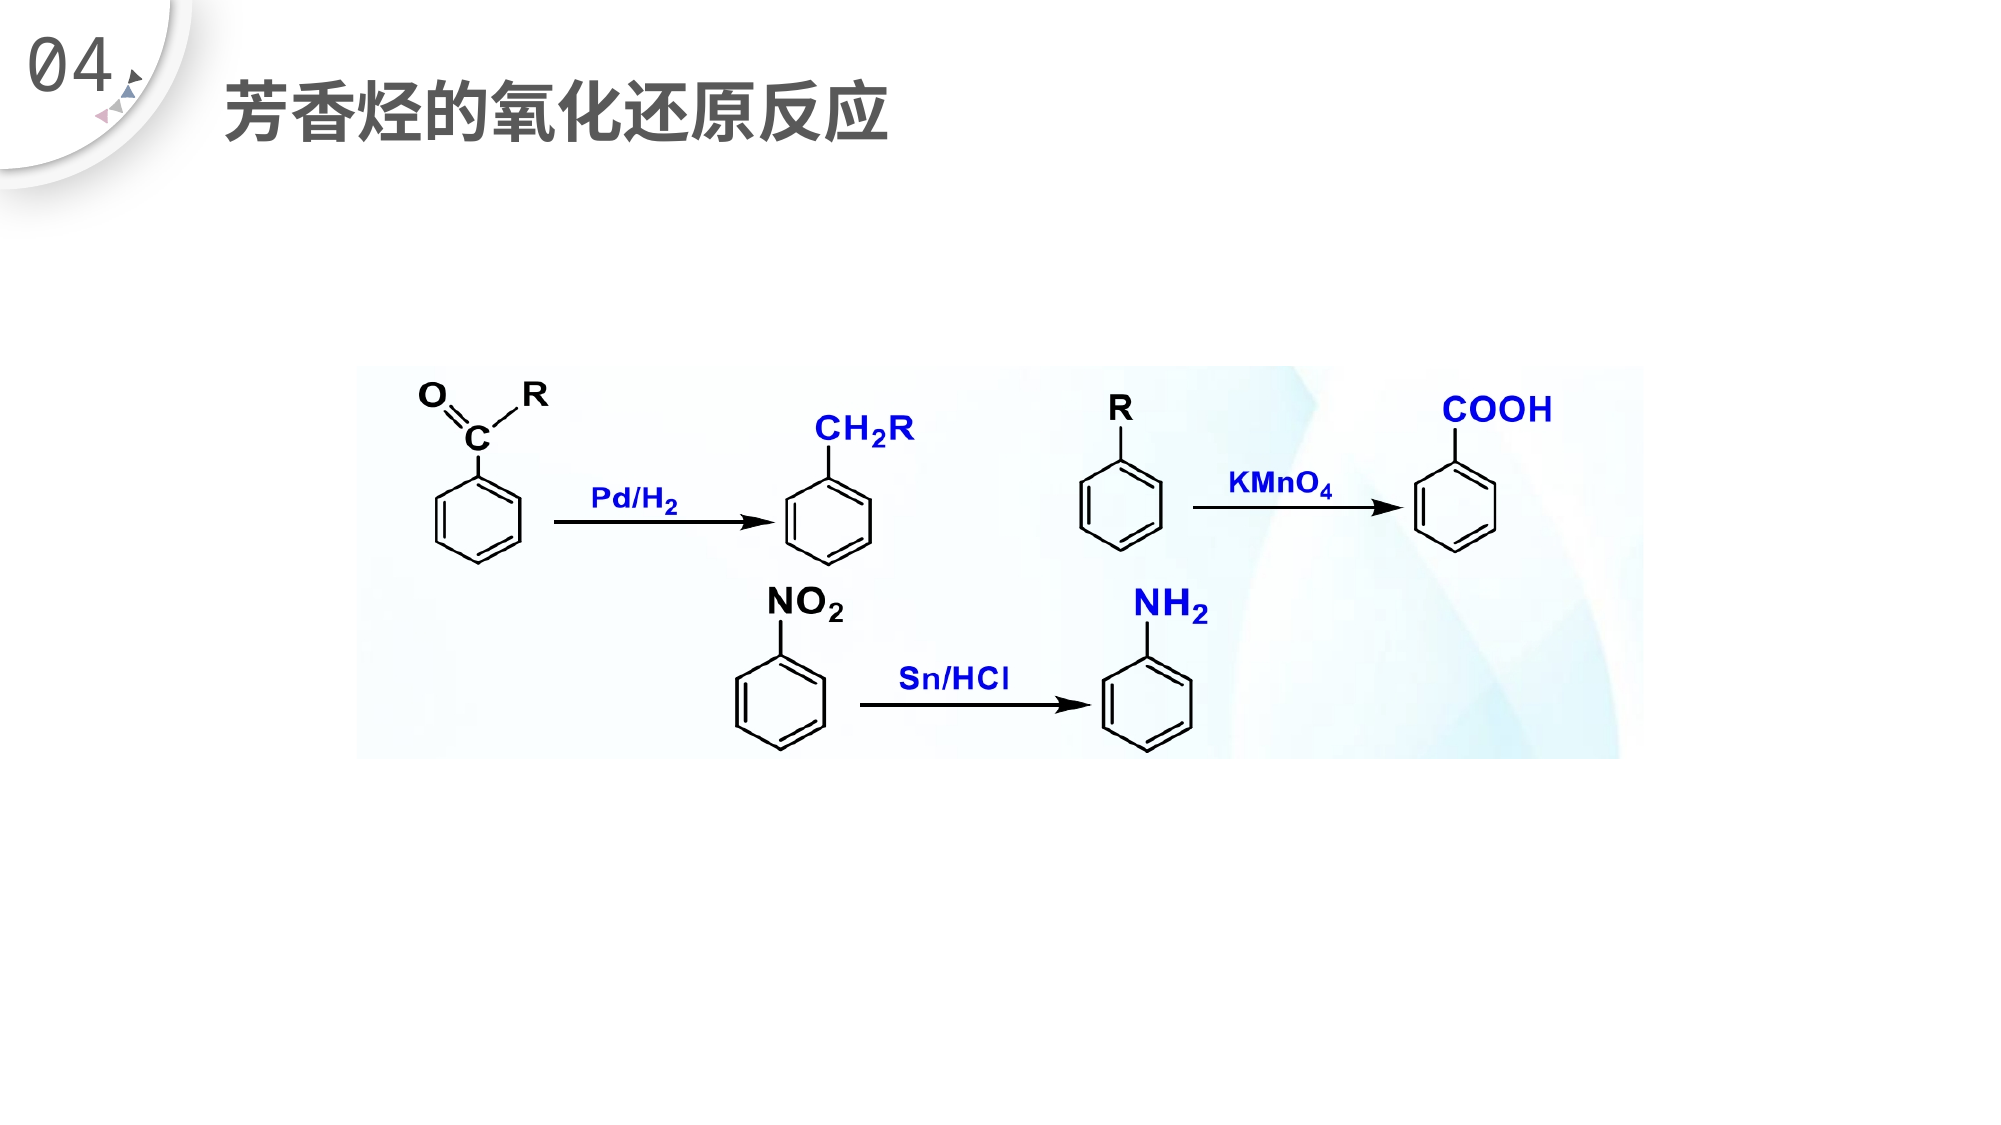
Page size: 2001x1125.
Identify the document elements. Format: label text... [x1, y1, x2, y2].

text_box 04 [5, 8, 136, 115]
text_box 芳香烃的氧化还原反应 [208, 61, 1136, 141]
picture [356, 366, 1644, 759]
